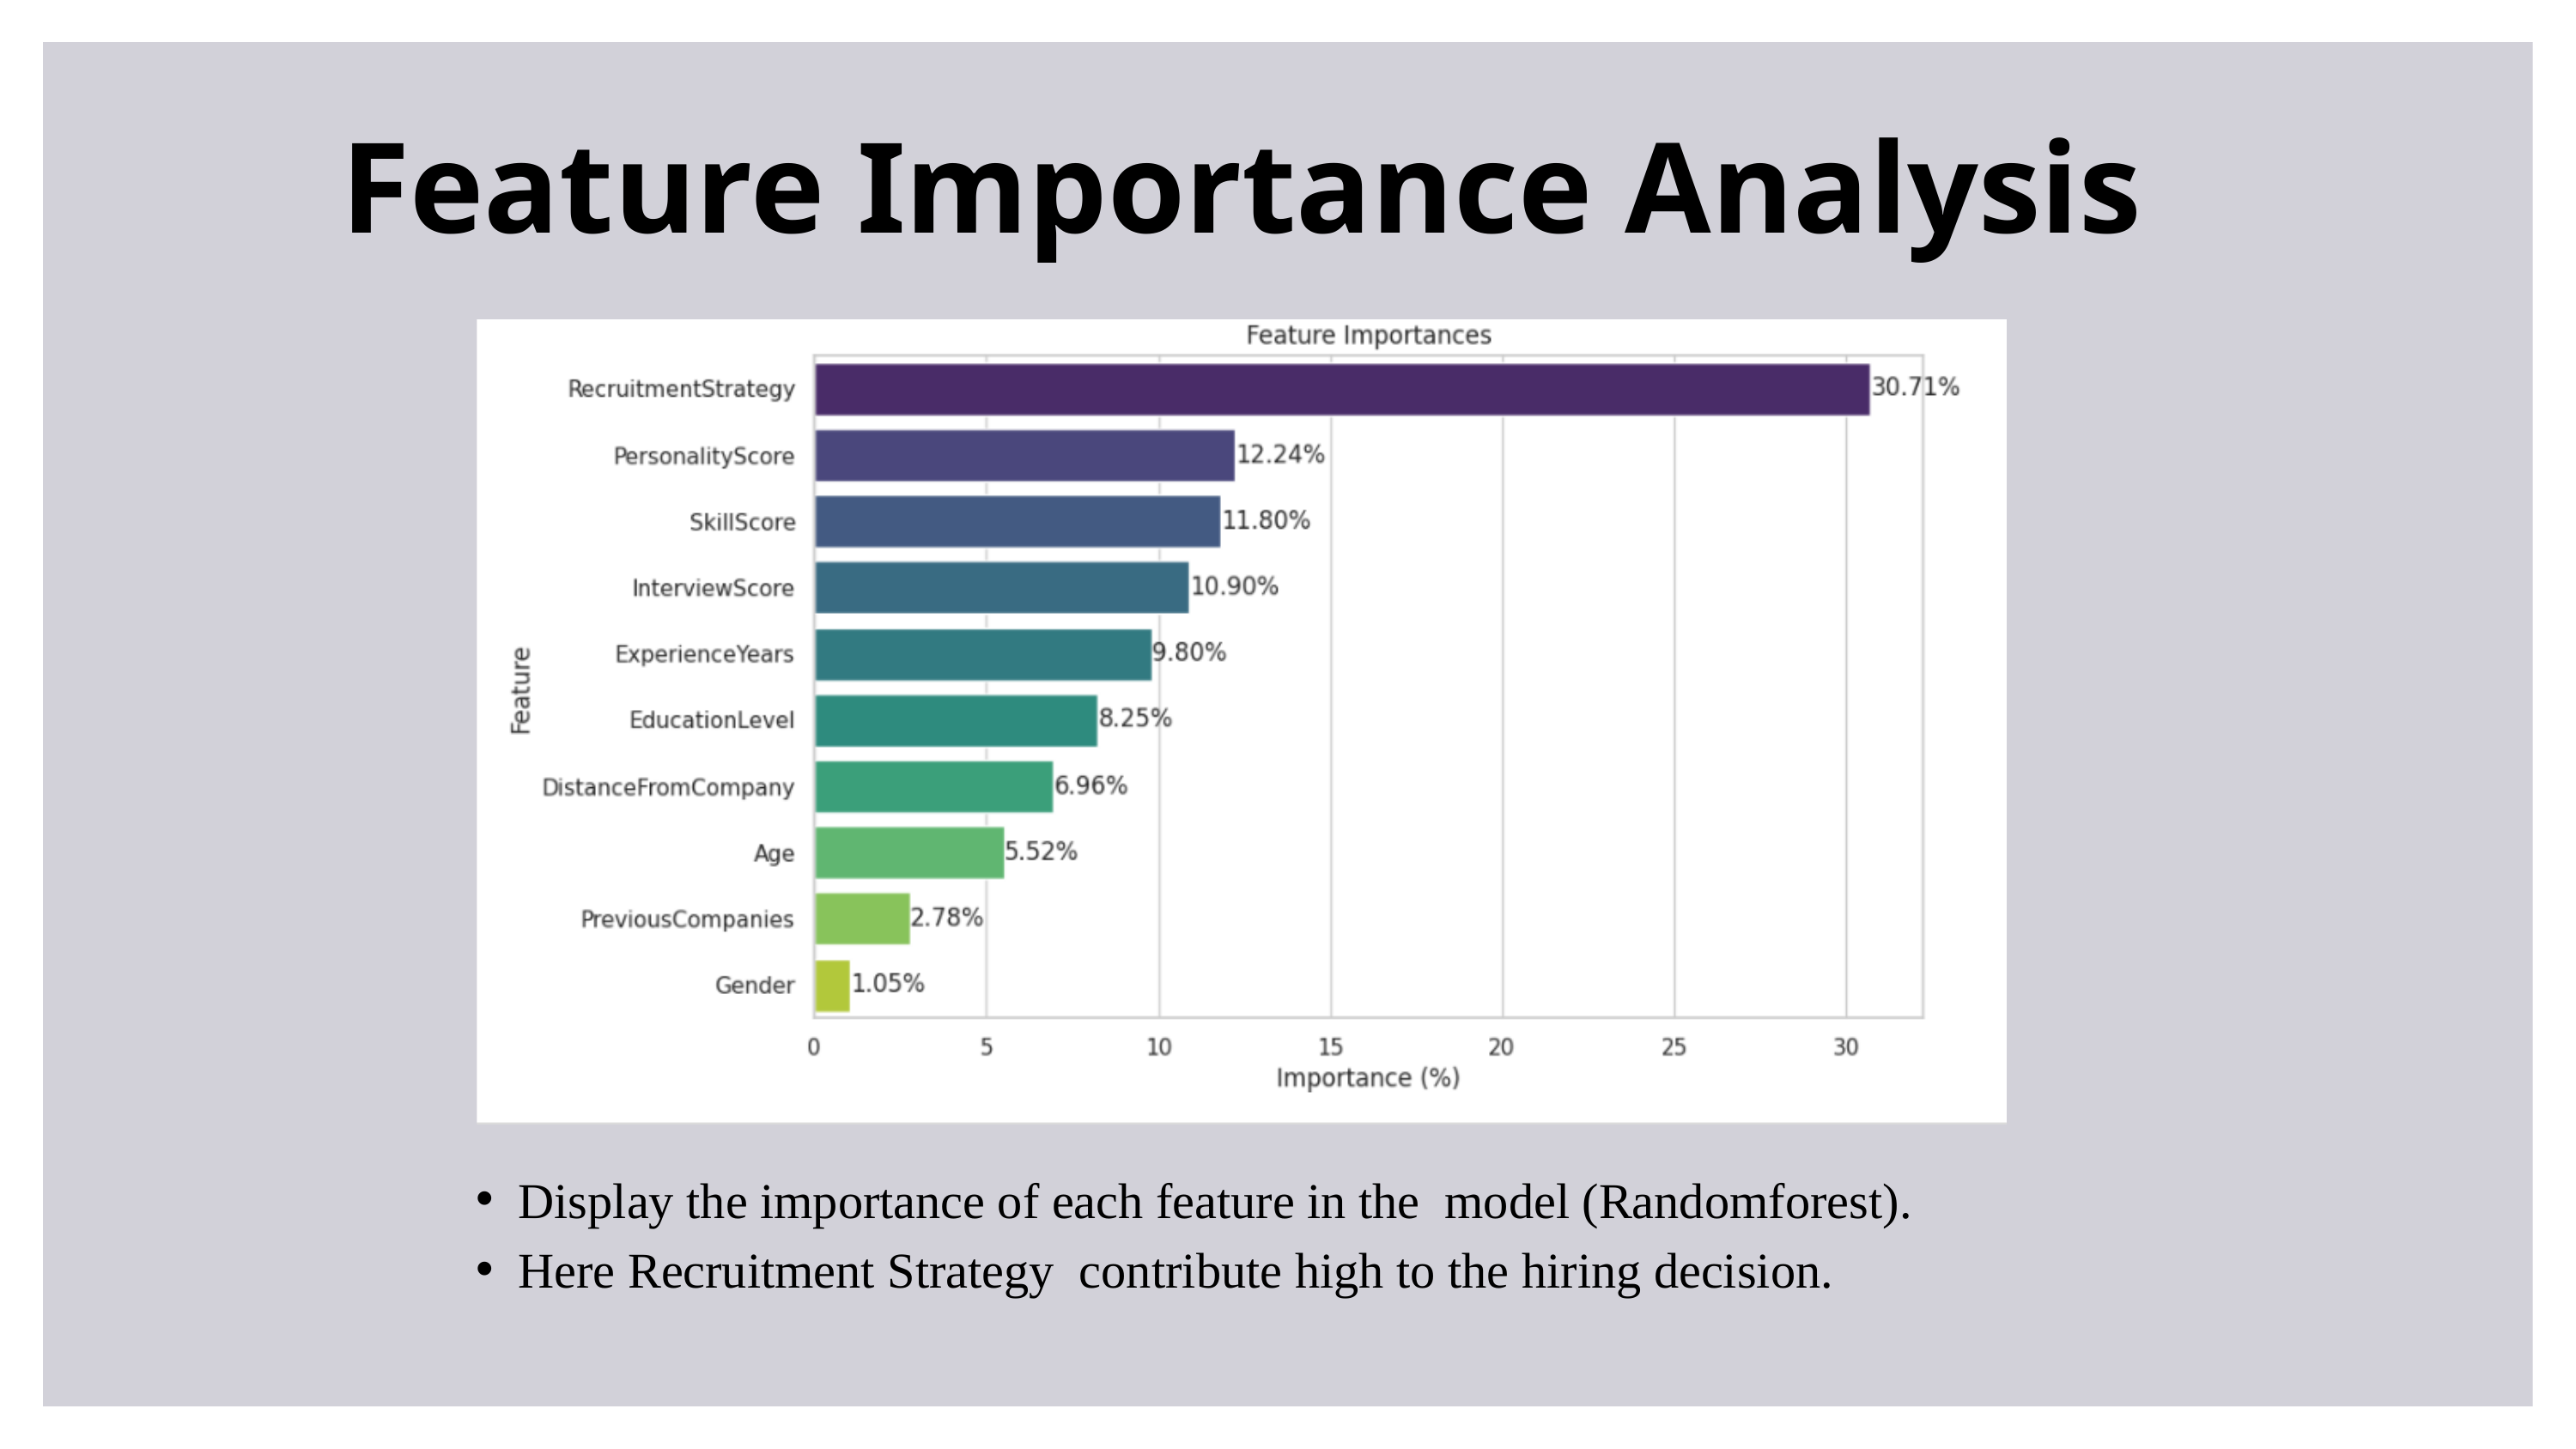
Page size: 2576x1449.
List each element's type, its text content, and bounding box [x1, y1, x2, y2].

text_box [43, 42, 2533, 1407]
text_box [477, 319, 2008, 1125]
text_box Feature Importance Analysis [87, 82, 2397, 259]
text_box Display the importance of each feature in the model (Randomforest). Here Recruitment Strategy contribute high to the hiring decision. [433, 1158, 2056, 1299]
